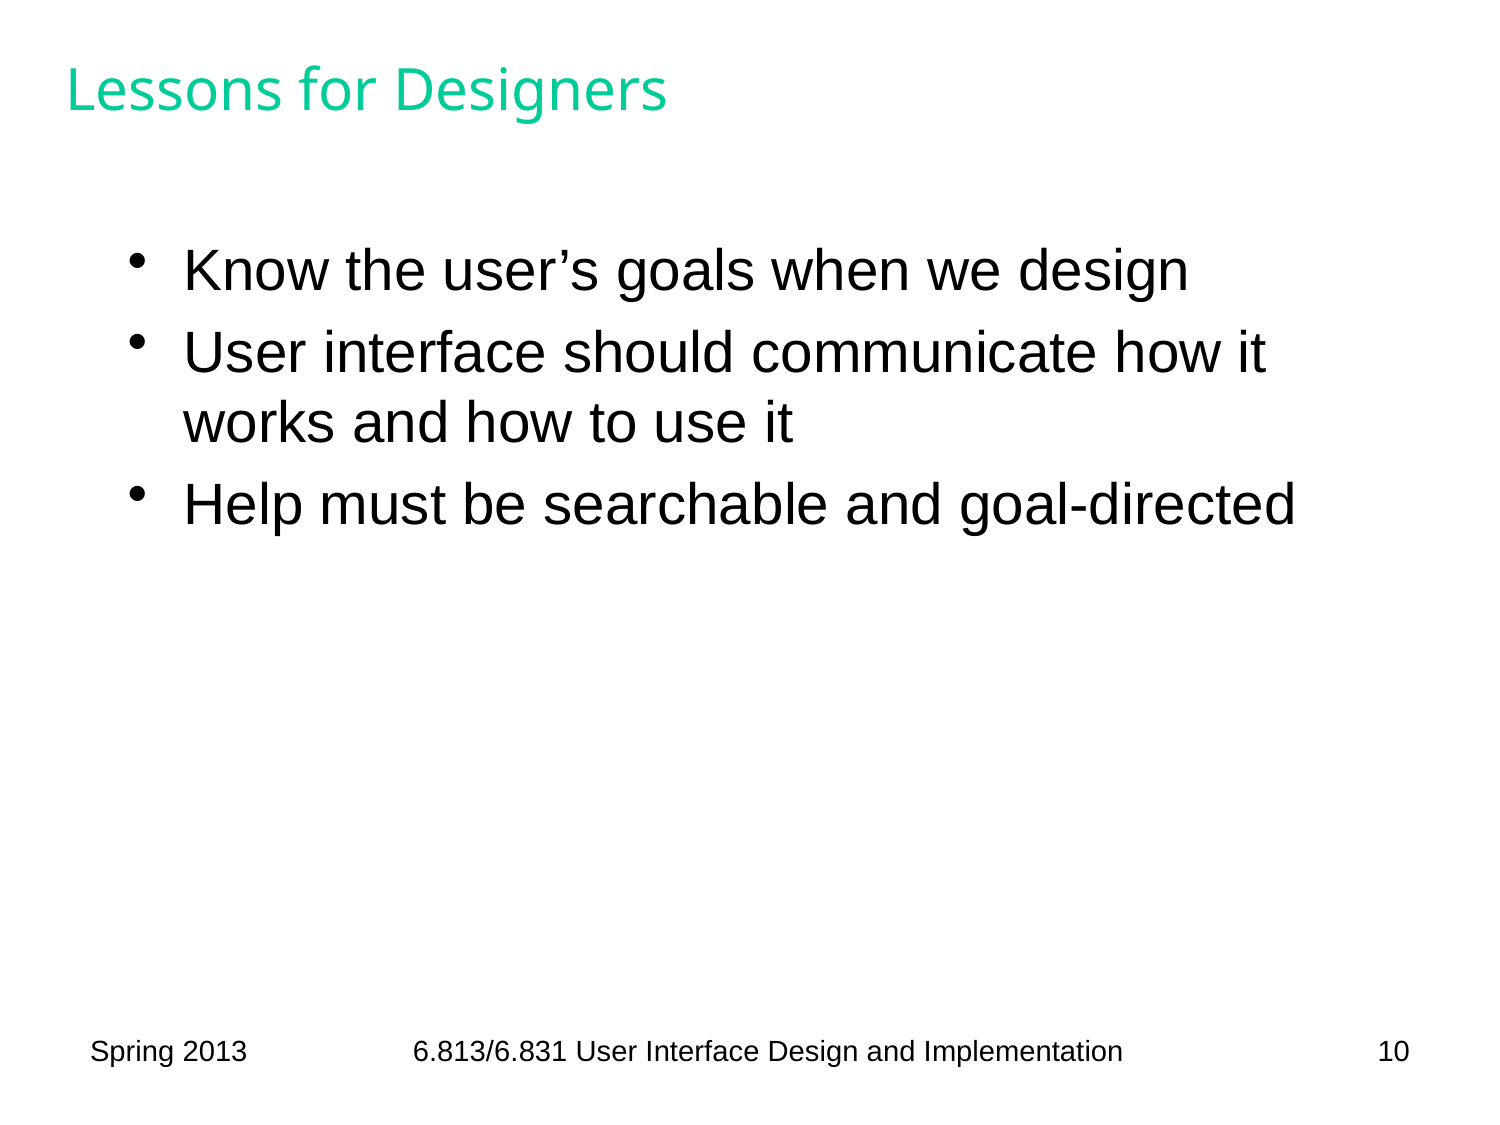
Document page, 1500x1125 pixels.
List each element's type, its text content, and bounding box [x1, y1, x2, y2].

title Lessons for Designers [49, 24, 1438, 151]
slide_number 10 [1237, 1024, 1426, 1103]
list Know the user’s goals when we design User interface should communicate how it works and how to use it Help must be searchable and goal-directed [112, 224, 1388, 1001]
footer 6.813/6.831 User Interface Design and Implementation [312, 1024, 1226, 1103]
slide_number Spring 2013 [74, 1024, 301, 1103]
